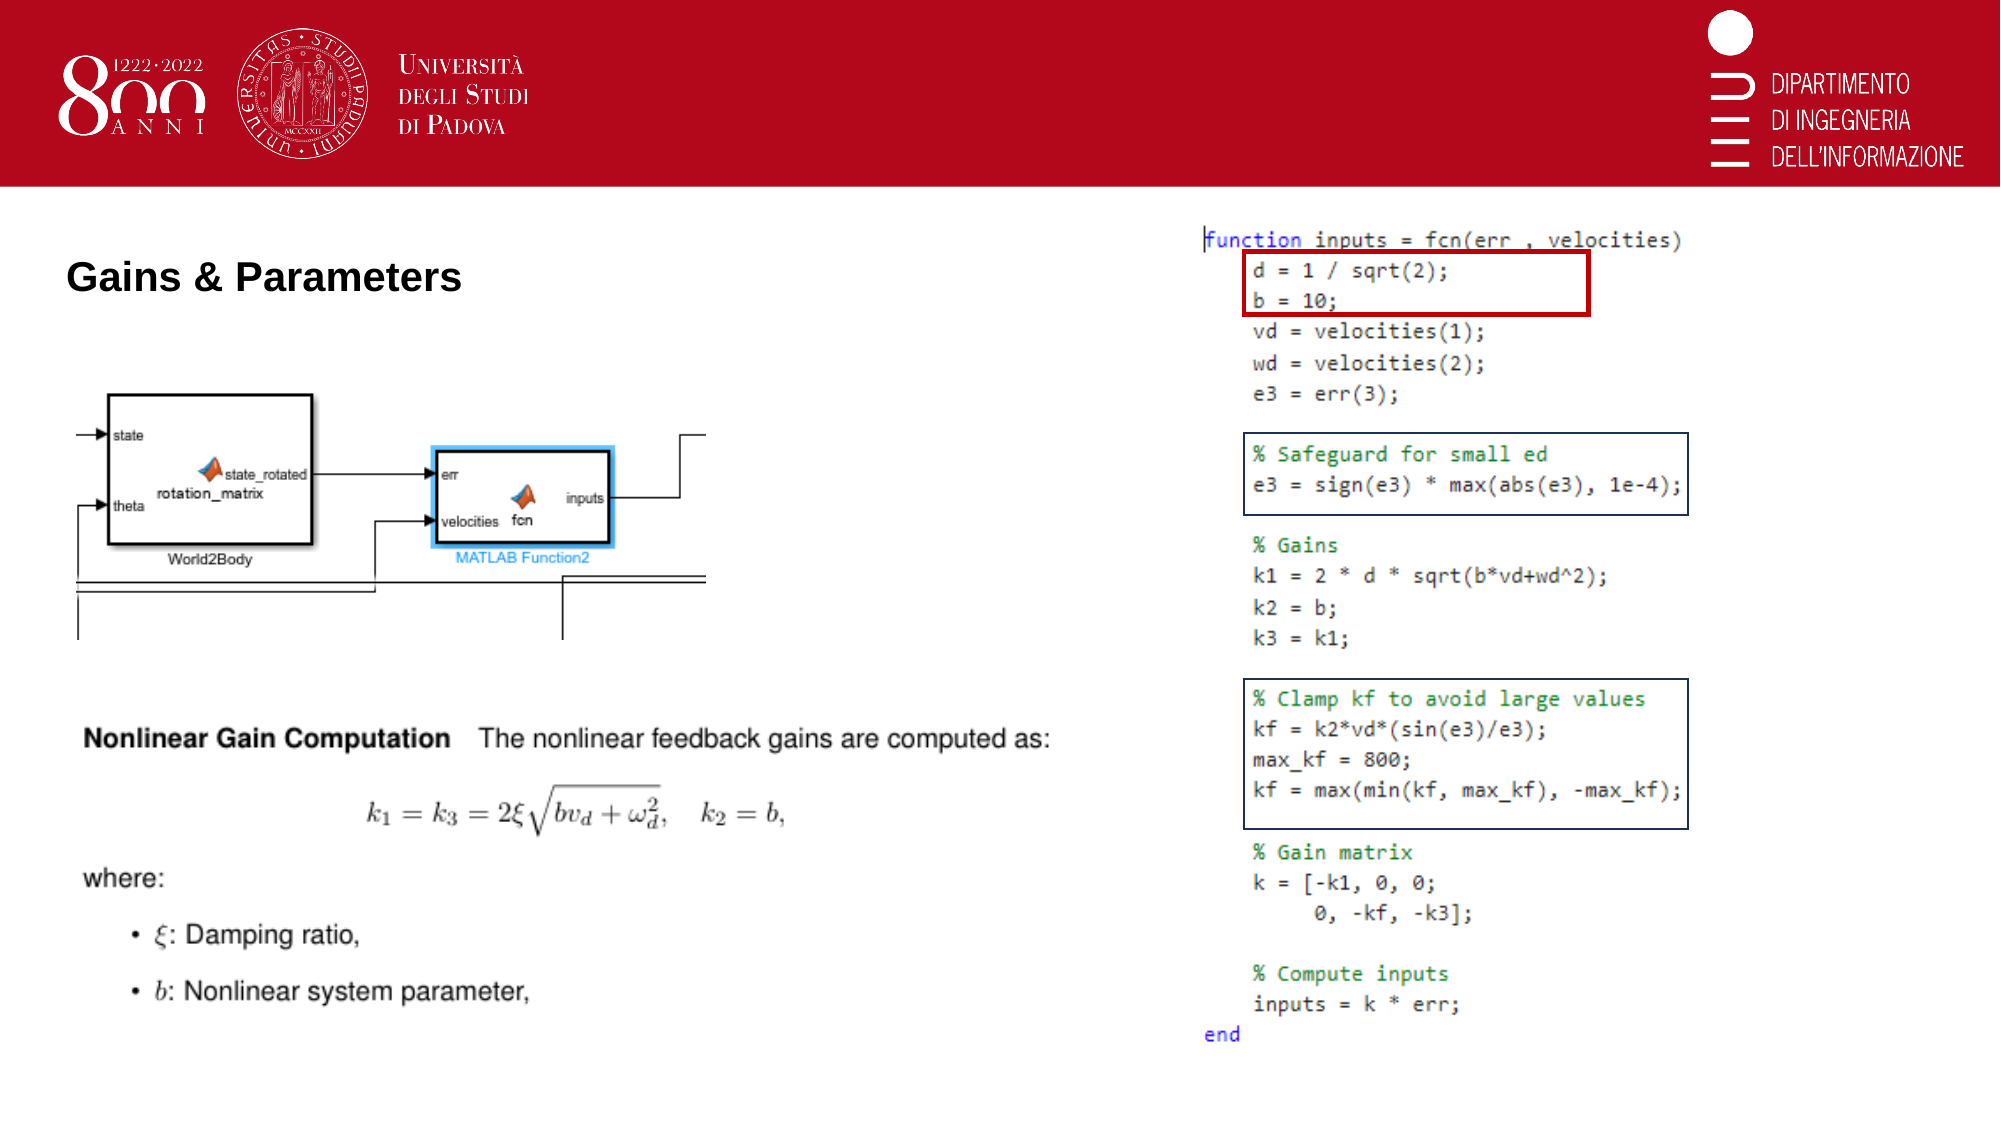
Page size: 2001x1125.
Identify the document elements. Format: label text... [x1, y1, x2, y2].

text_box Gains & Parameters [50, 242, 480, 308]
picture [1194, 0, 2000, 1099]
picture [76, 356, 706, 640]
picture [76, 716, 1070, 1027]
